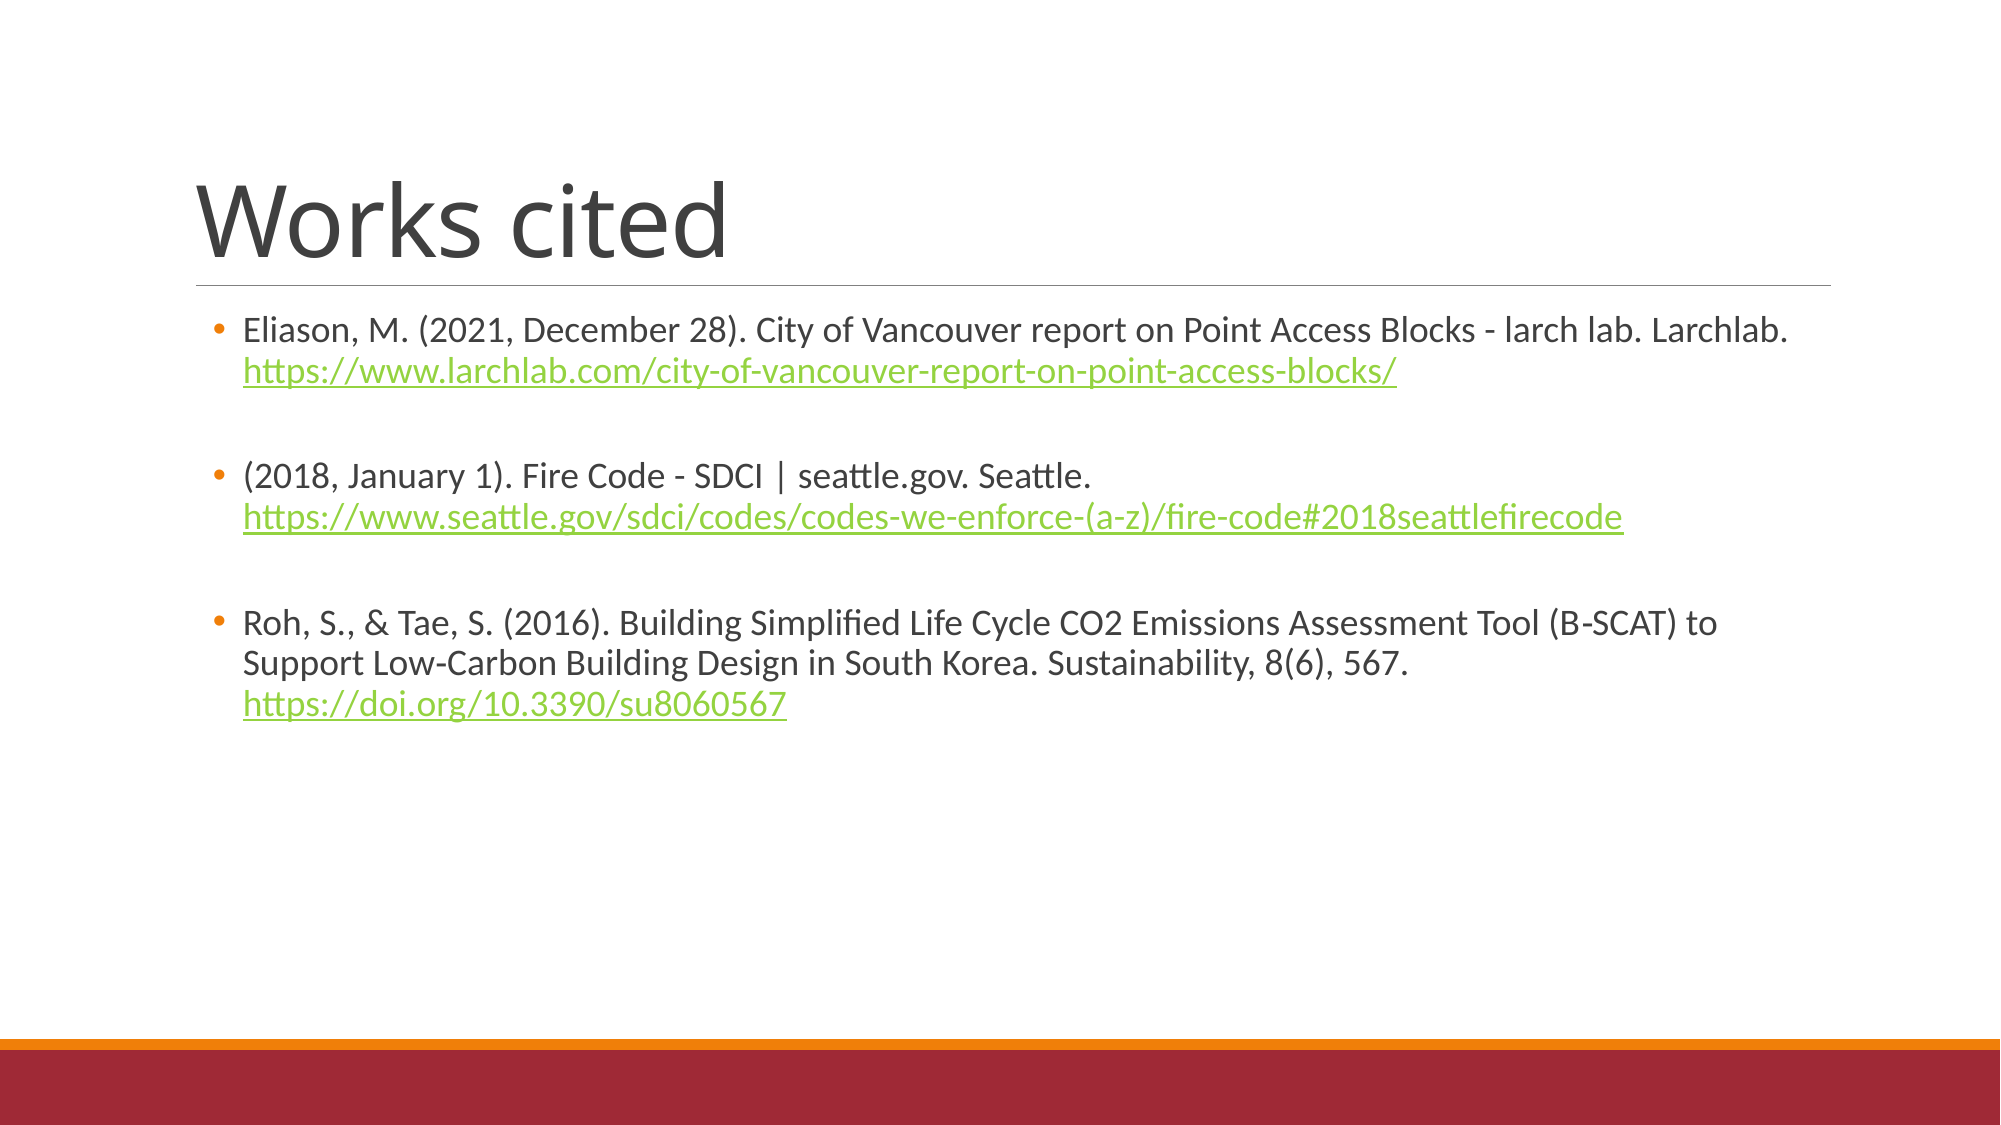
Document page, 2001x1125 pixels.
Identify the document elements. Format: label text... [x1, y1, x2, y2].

list Eliason, M. (2021, December 28). City of Vancouver report on Point Access Blocks - larch lab. Larchlab. https://www.larchlab.com/city-of-vancouver-report-on-point-access-blocks/ (2018, January 1). Fire Code - SDCI | seattle.gov. Seattle. https://www.seattle.gov/sdci/codes/codes-we-enforce-(a-z)/fire-code#2018seattlefirecode Roh, S., & Tae, S. (2016). Building Simplified Life Cycle CO2 Emissions Assessment Tool (B‐SCAT) to Support Low‐Carbon Building Design in South Korea. Sustainability, 8(6), 567. https://doi.org/10.3390/su8060567 [180, 302, 1830, 963]
title Works cited [180, 47, 1830, 285]
